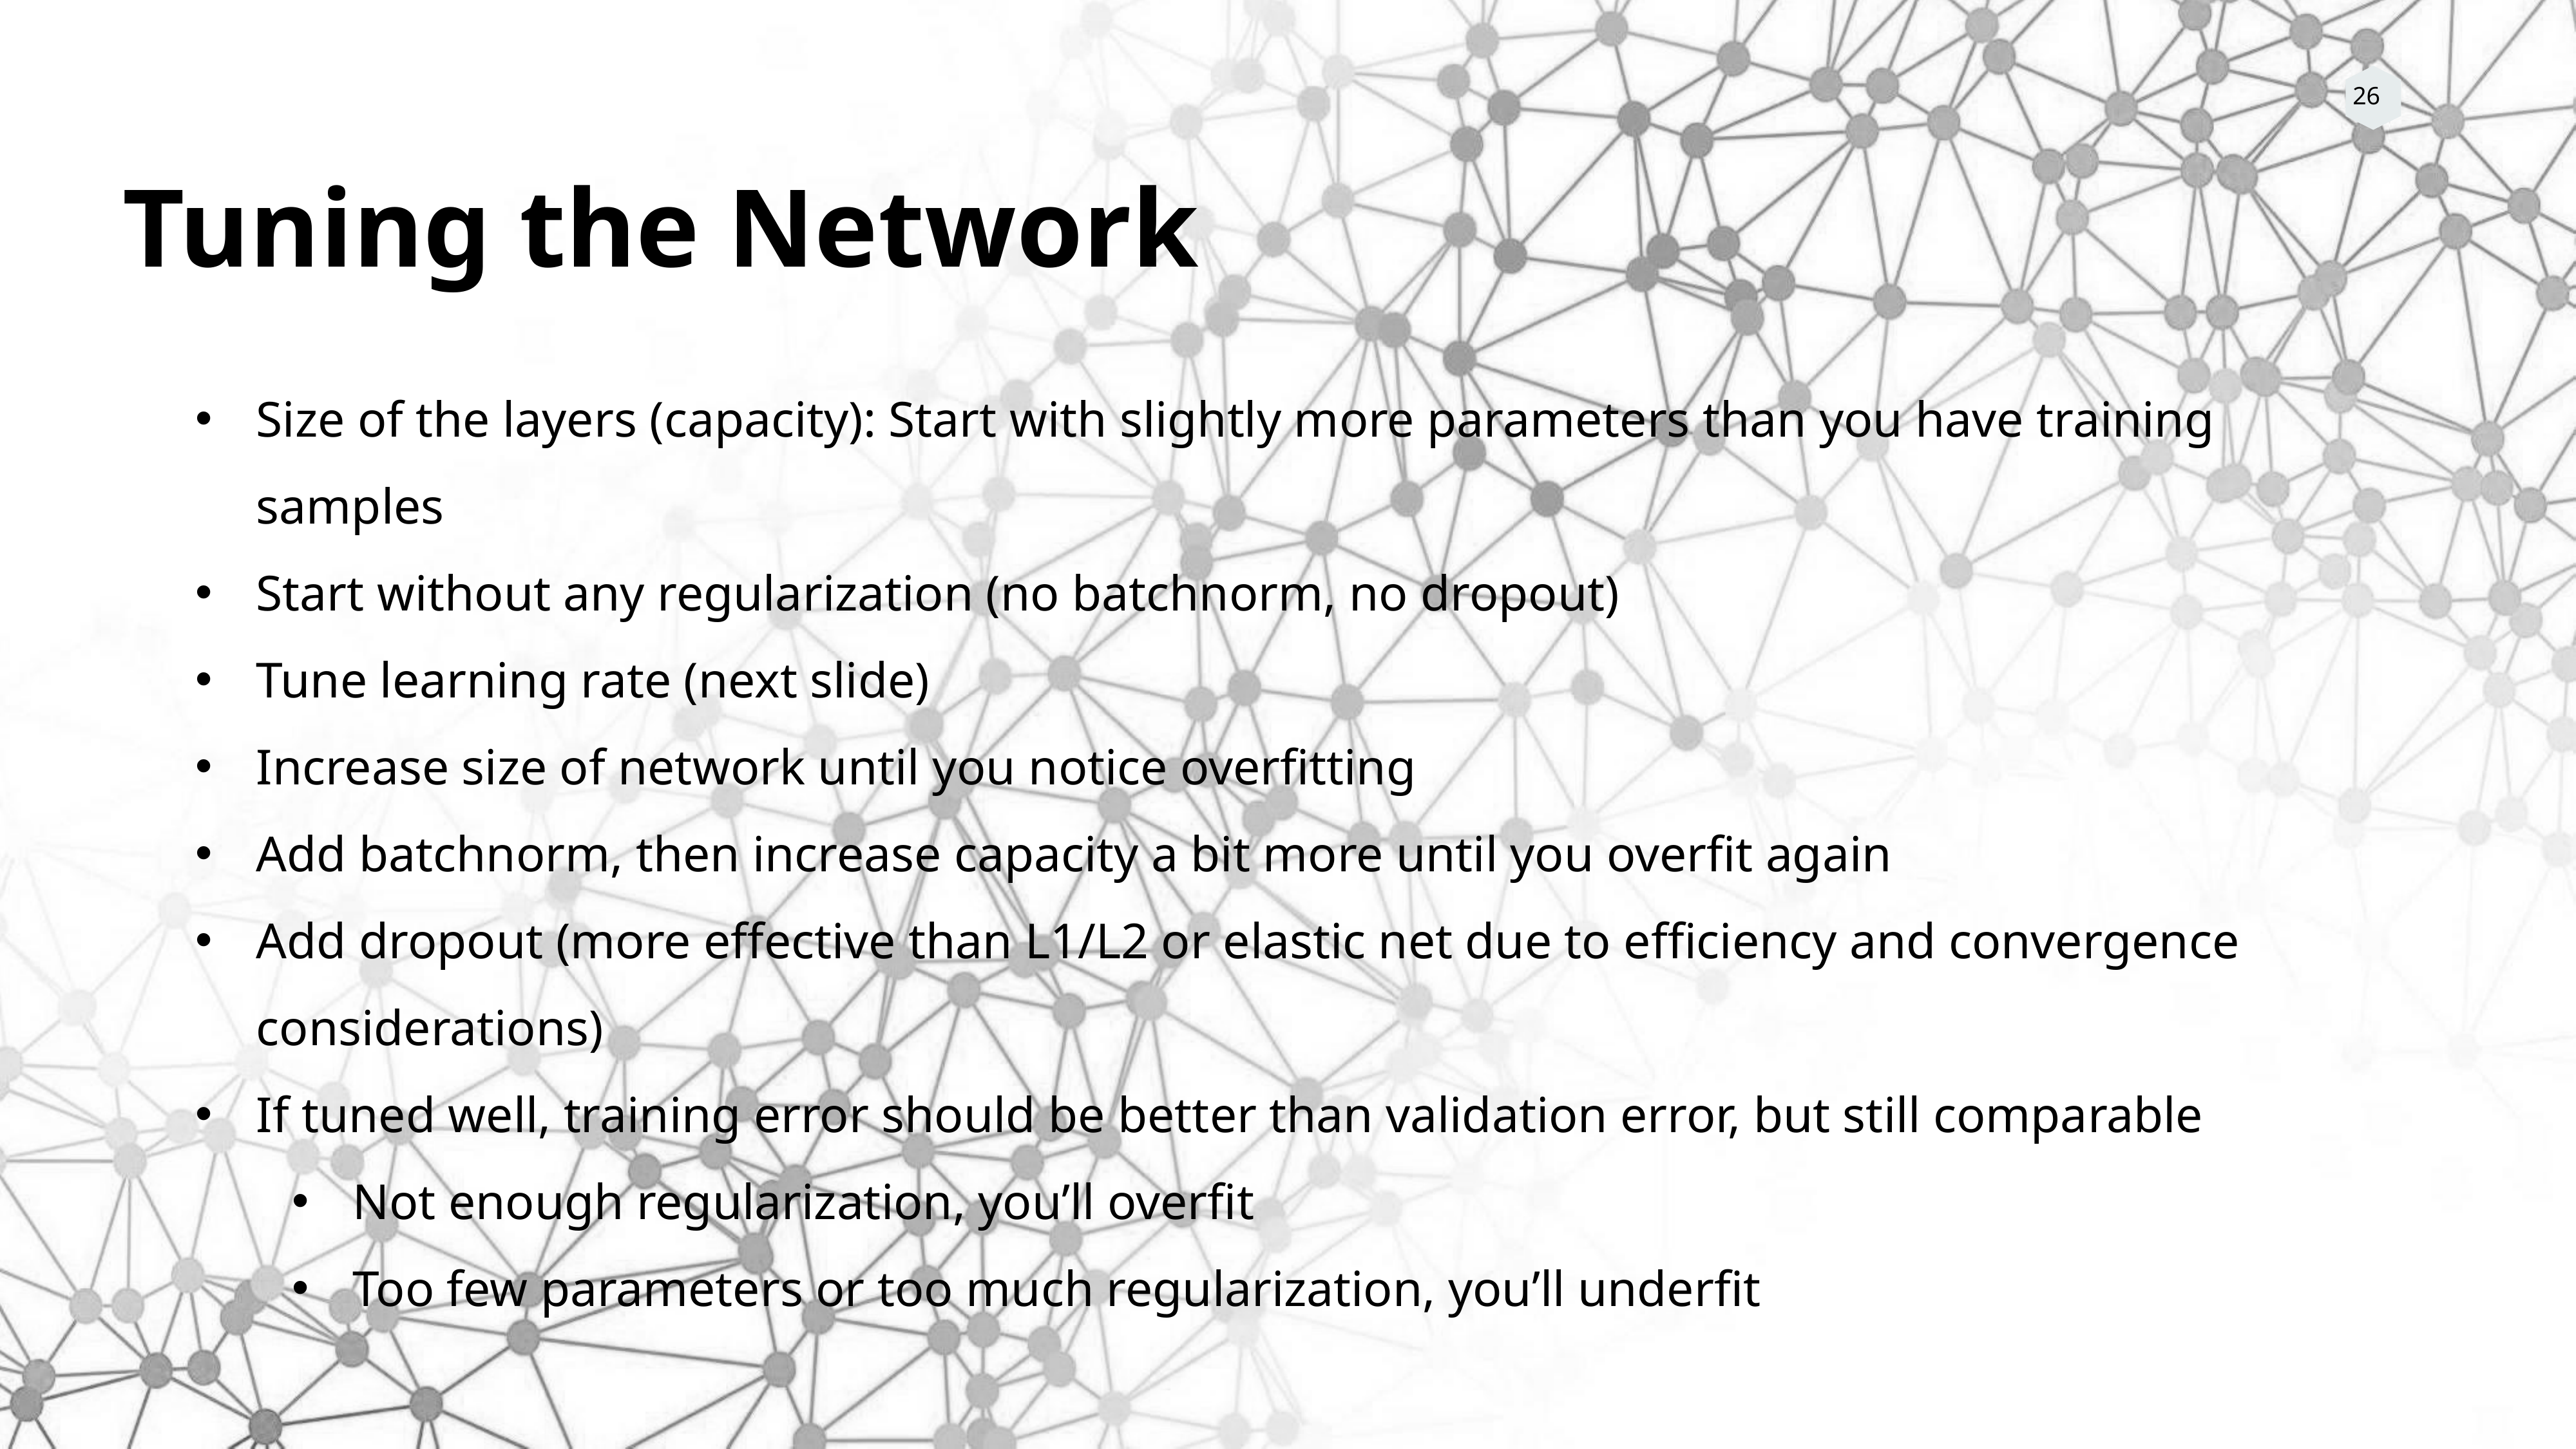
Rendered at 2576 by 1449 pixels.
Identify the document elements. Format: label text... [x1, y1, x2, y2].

text_box Tuning the Network [113, 155, 1209, 294]
picture [0, 0, 2576, 1449]
text_box Size of the layers (capacity): Start with slightly more parameters than you have training samples Start without any regularization (no batchnorm, no dropout) Tune learning rate (next slide) Increase size of network until you notice overfitting Add batchnorm, then increase capacity a bit more until you overfit again Add dropout (more effective than L1/L2 or elastic net due to efficiency and convergence considerations) If tuned well, training error should be better than validation error, but still comparable Not enough regularization, you’ll overfit Too few parameters or too much regularization, you’ll underfit [186, 354, 2385, 1321]
